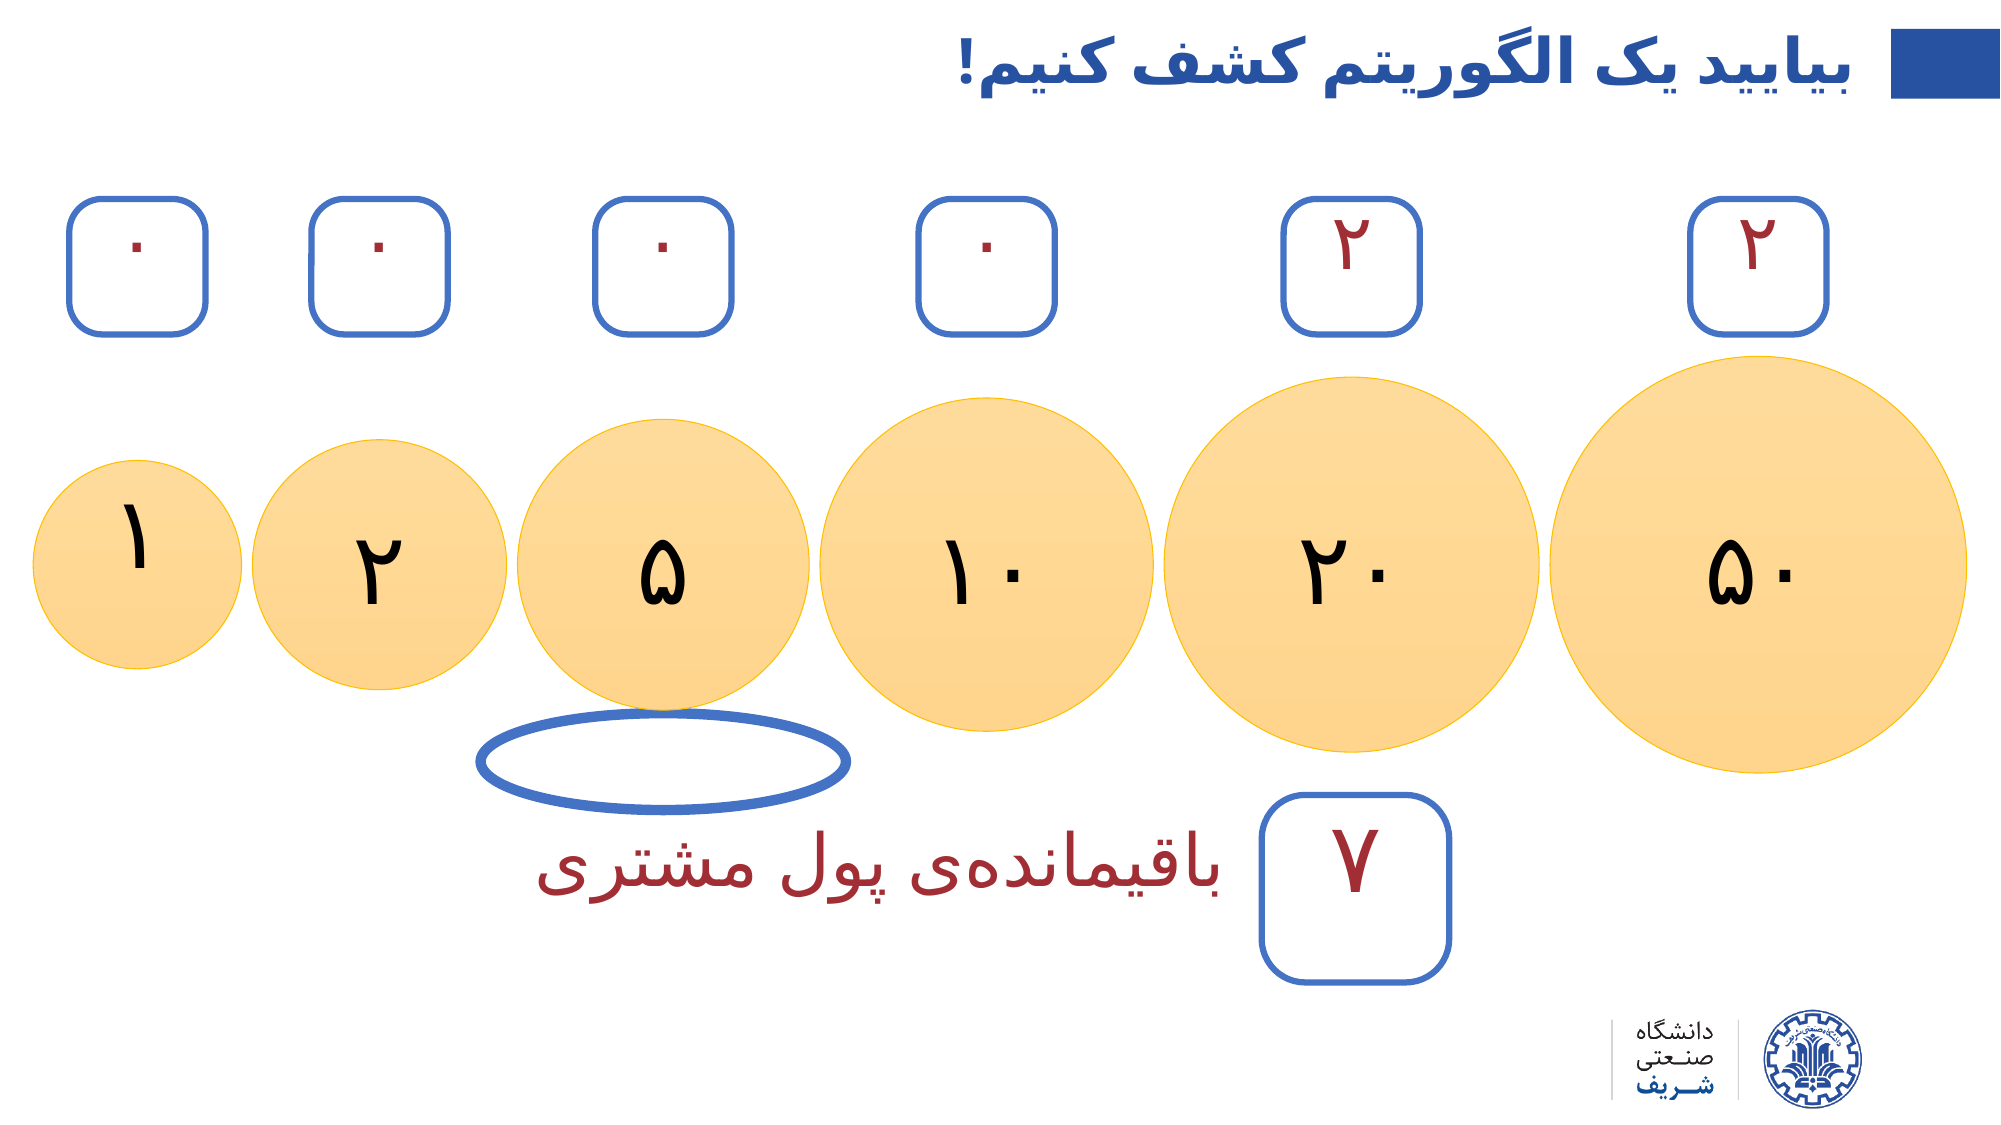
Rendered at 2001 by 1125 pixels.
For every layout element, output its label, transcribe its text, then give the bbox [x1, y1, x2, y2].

text_box ۵ [517, 419, 810, 711]
text_box ۰ [311, 198, 448, 335]
text_box ۱ [33, 460, 242, 669]
text_box ۲۰ [1164, 377, 1540, 753]
text_box ۲ [1283, 198, 1420, 335]
text_box [480, 713, 846, 811]
text_box ۱۰ [819, 397, 1154, 732]
text_box ۷ [1261, 794, 1450, 983]
list باقیمانده‌ی پول مشتری [520, 815, 1240, 962]
text_box ۰ [918, 198, 1055, 335]
text_box ۰ [69, 198, 206, 335]
list بیایید یک الگوریتم کشف کنیم! [136, 6, 1863, 121]
picture [1609, 1009, 1863, 1109]
text_box ۲ [1690, 198, 1827, 335]
text_box ۵۰ [1550, 356, 1967, 774]
text_box ۲ [252, 439, 507, 690]
text_box ۰ [595, 198, 732, 335]
